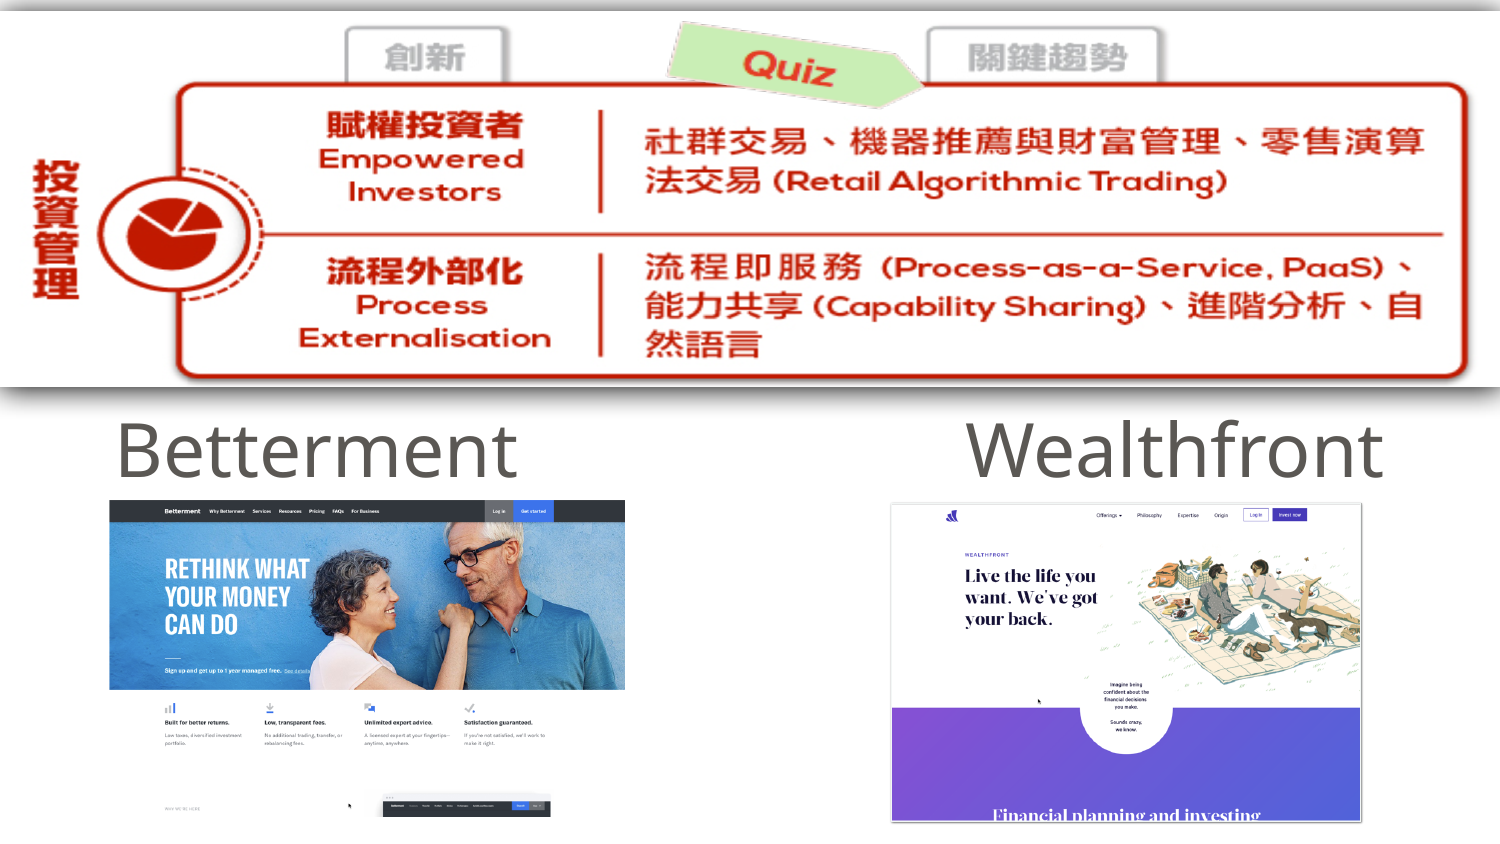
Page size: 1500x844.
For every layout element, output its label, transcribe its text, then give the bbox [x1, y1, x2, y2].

text_box Betterment Wealthfront [99, 395, 1401, 501]
text_box [5, 394, 1495, 456]
picture [108, 500, 626, 817]
picture [0, 11, 1500, 387]
picture [889, 501, 1364, 825]
